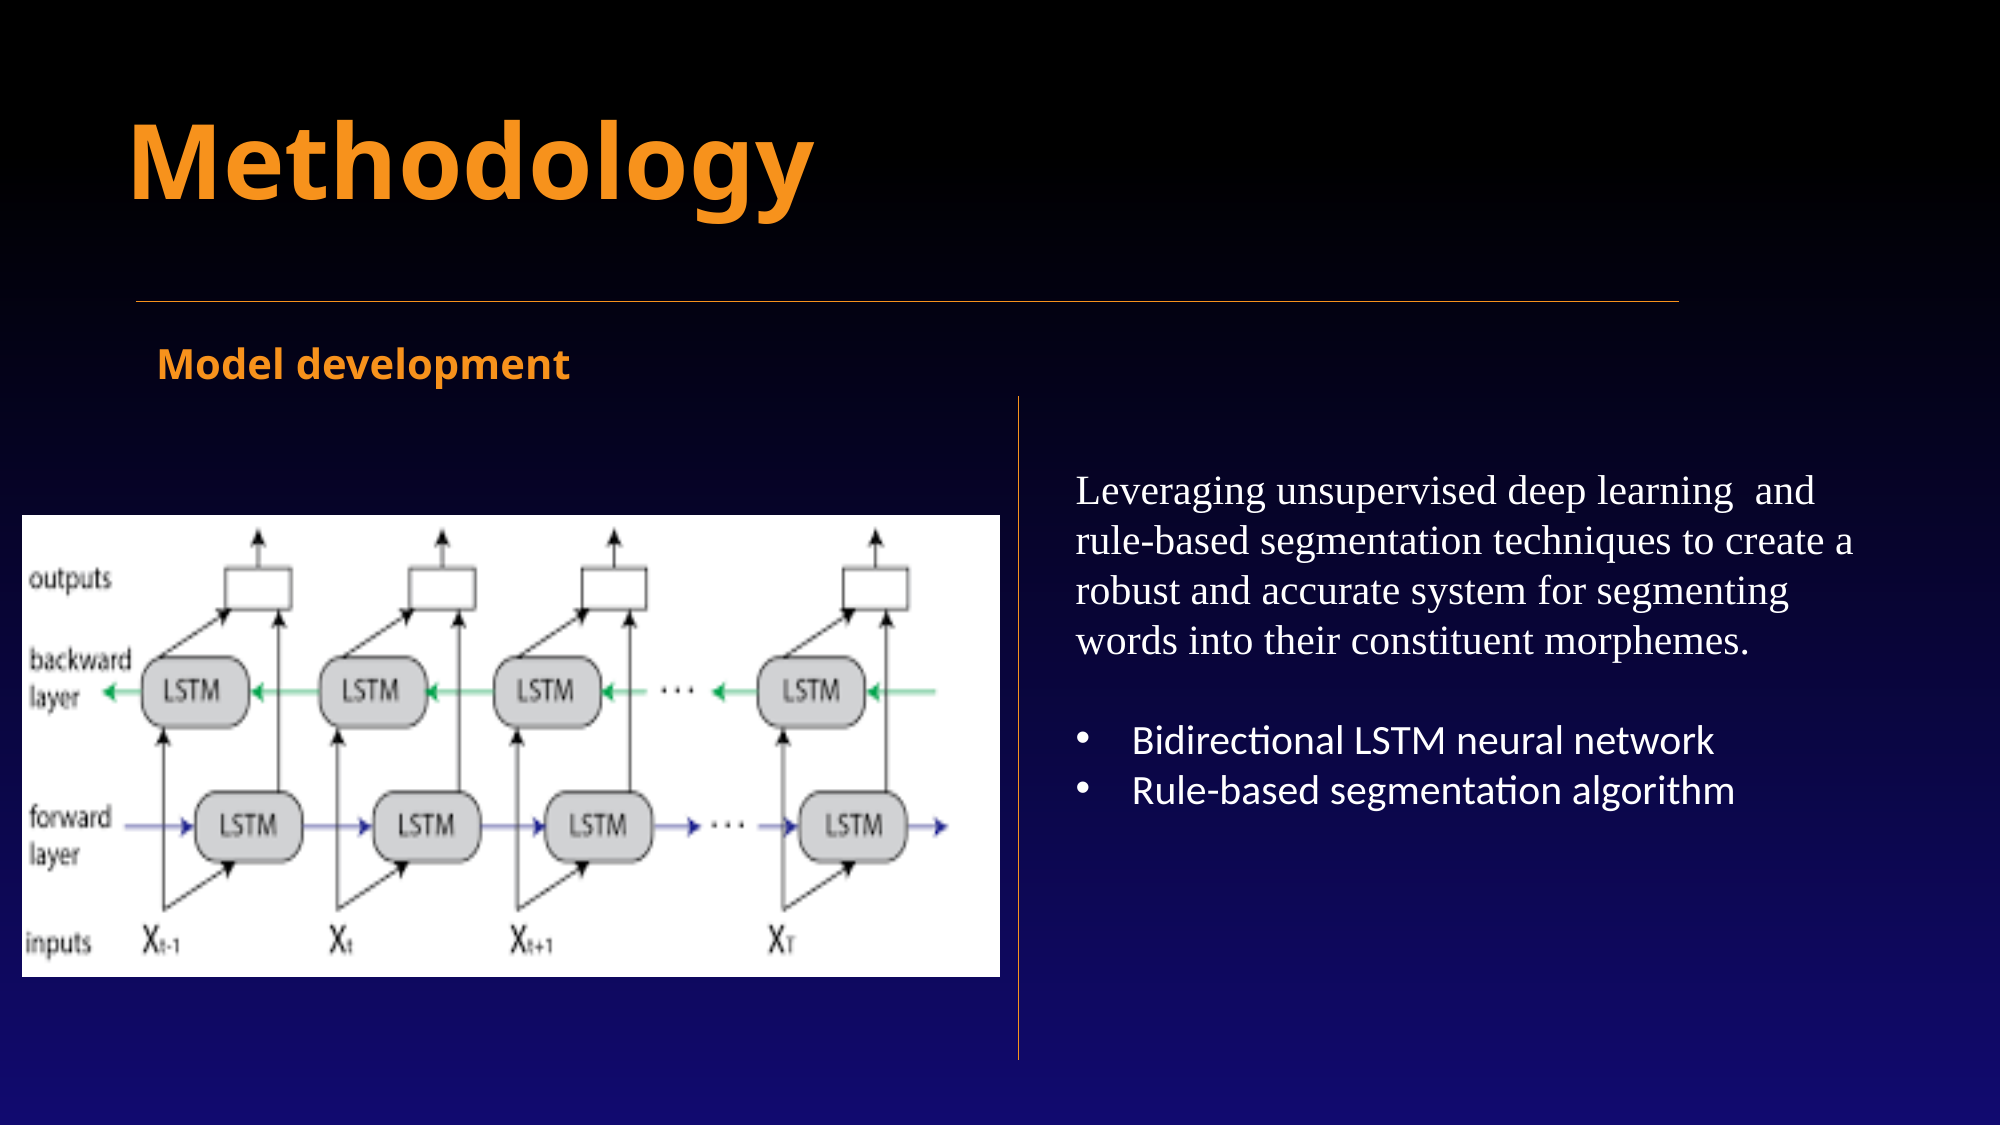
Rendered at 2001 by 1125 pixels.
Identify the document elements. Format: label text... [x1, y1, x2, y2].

text_box Leveraging unsupervised deep learning and rule-based segmentation techniques to create a robust and accurate system for segmenting words into their constituent morphemes. Bidirectional LSTM neural network Rule-based segmentation algorithm [1060, 455, 1913, 921]
text_box Methodology [110, 87, 1625, 228]
picture [22, 515, 1000, 977]
text_box Model development [141, 330, 879, 395]
